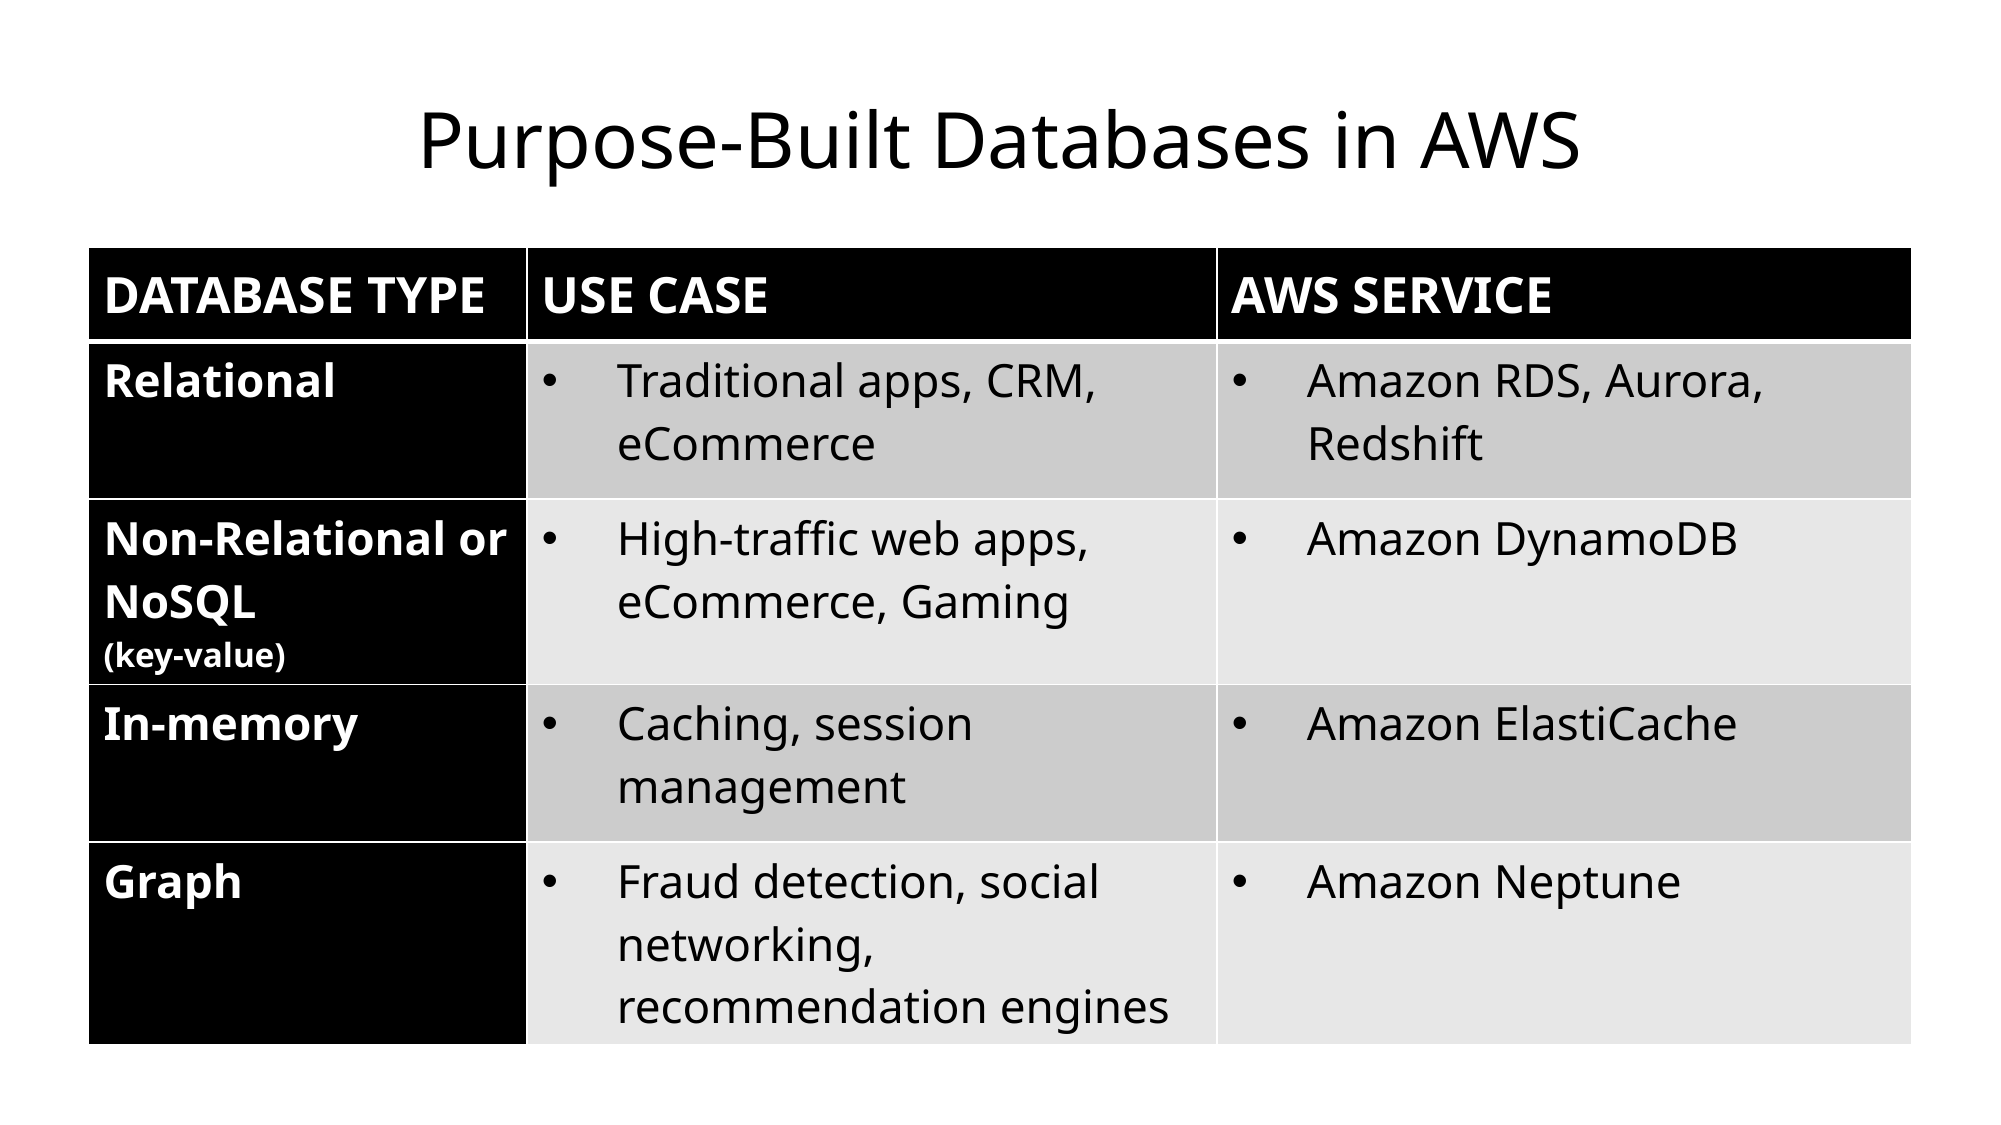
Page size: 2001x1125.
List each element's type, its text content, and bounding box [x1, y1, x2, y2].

table_header AWS SERVICE [1218, 248, 1911, 339]
table_cell Relational [89, 344, 526, 498]
text_box Purpose-Built Databases in AWS [137, 93, 1863, 183]
table_cell In-memory [89, 685, 526, 841]
table_cell Amazon ElastiCache [1218, 685, 1911, 841]
table_cell Graph [89, 843, 526, 1044]
table_cell Non-Relational or NoSQL (key-value) [89, 500, 526, 684]
table_cell Fraud detection, social networking, recommendation engines [528, 843, 1216, 1044]
table_header DATABASE TYPE [89, 248, 526, 339]
table_cell Amazon DynamoDB [1218, 500, 1911, 684]
table_cell Caching, session management [528, 685, 1216, 841]
table_cell High-traffic web apps, eCommerce, Gaming [528, 500, 1216, 684]
table_cell Amazon Neptune [1218, 843, 1911, 1044]
table_header USE CASE [528, 248, 1216, 339]
table_cell Amazon RDS, Aurora, Redshift [1218, 344, 1911, 498]
table_cell Traditional apps, CRM, eCommerce [528, 344, 1216, 498]
